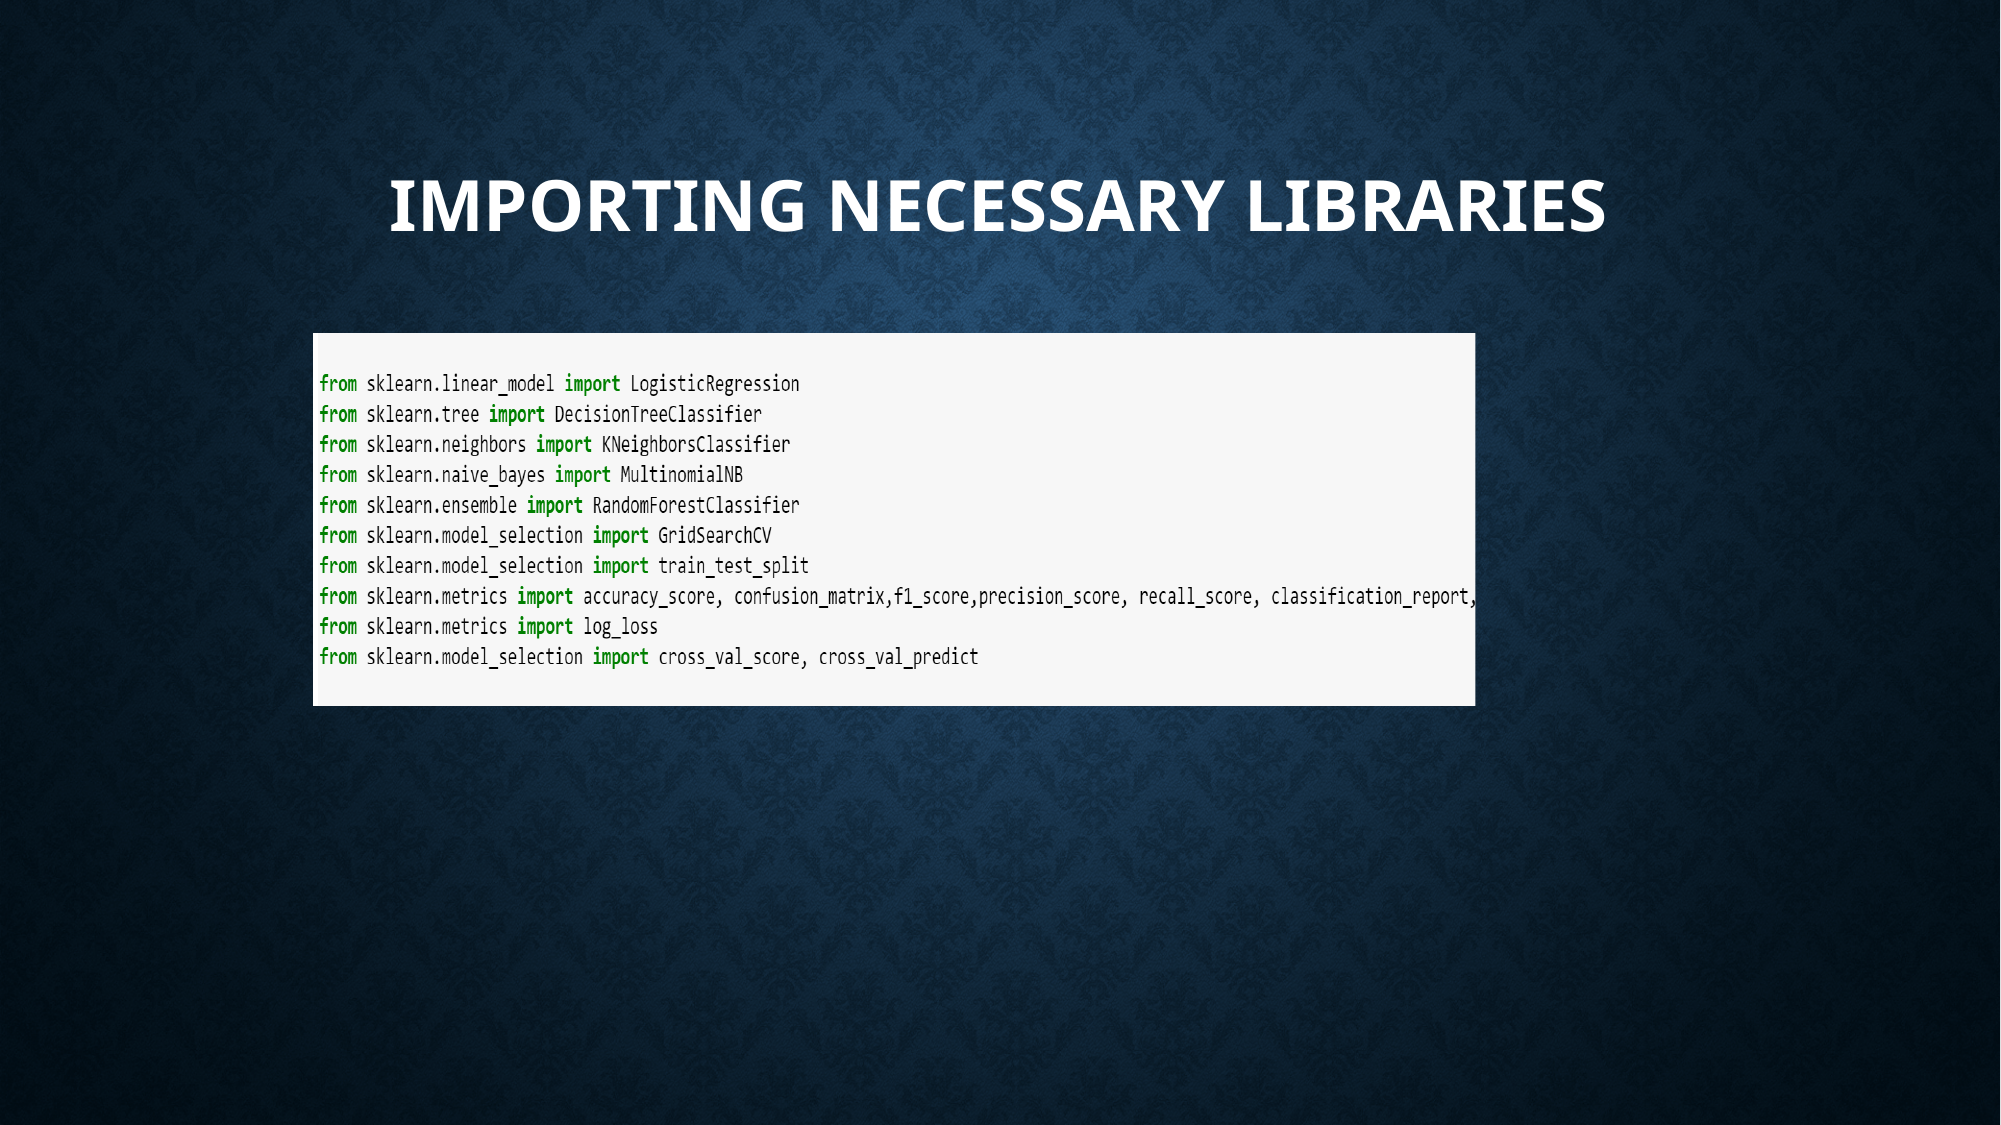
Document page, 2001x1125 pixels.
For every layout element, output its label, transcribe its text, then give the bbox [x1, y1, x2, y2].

picture [312, 332, 1477, 707]
title IMPORTING NECESSARY LIBRARIES [149, 99, 1849, 318]
